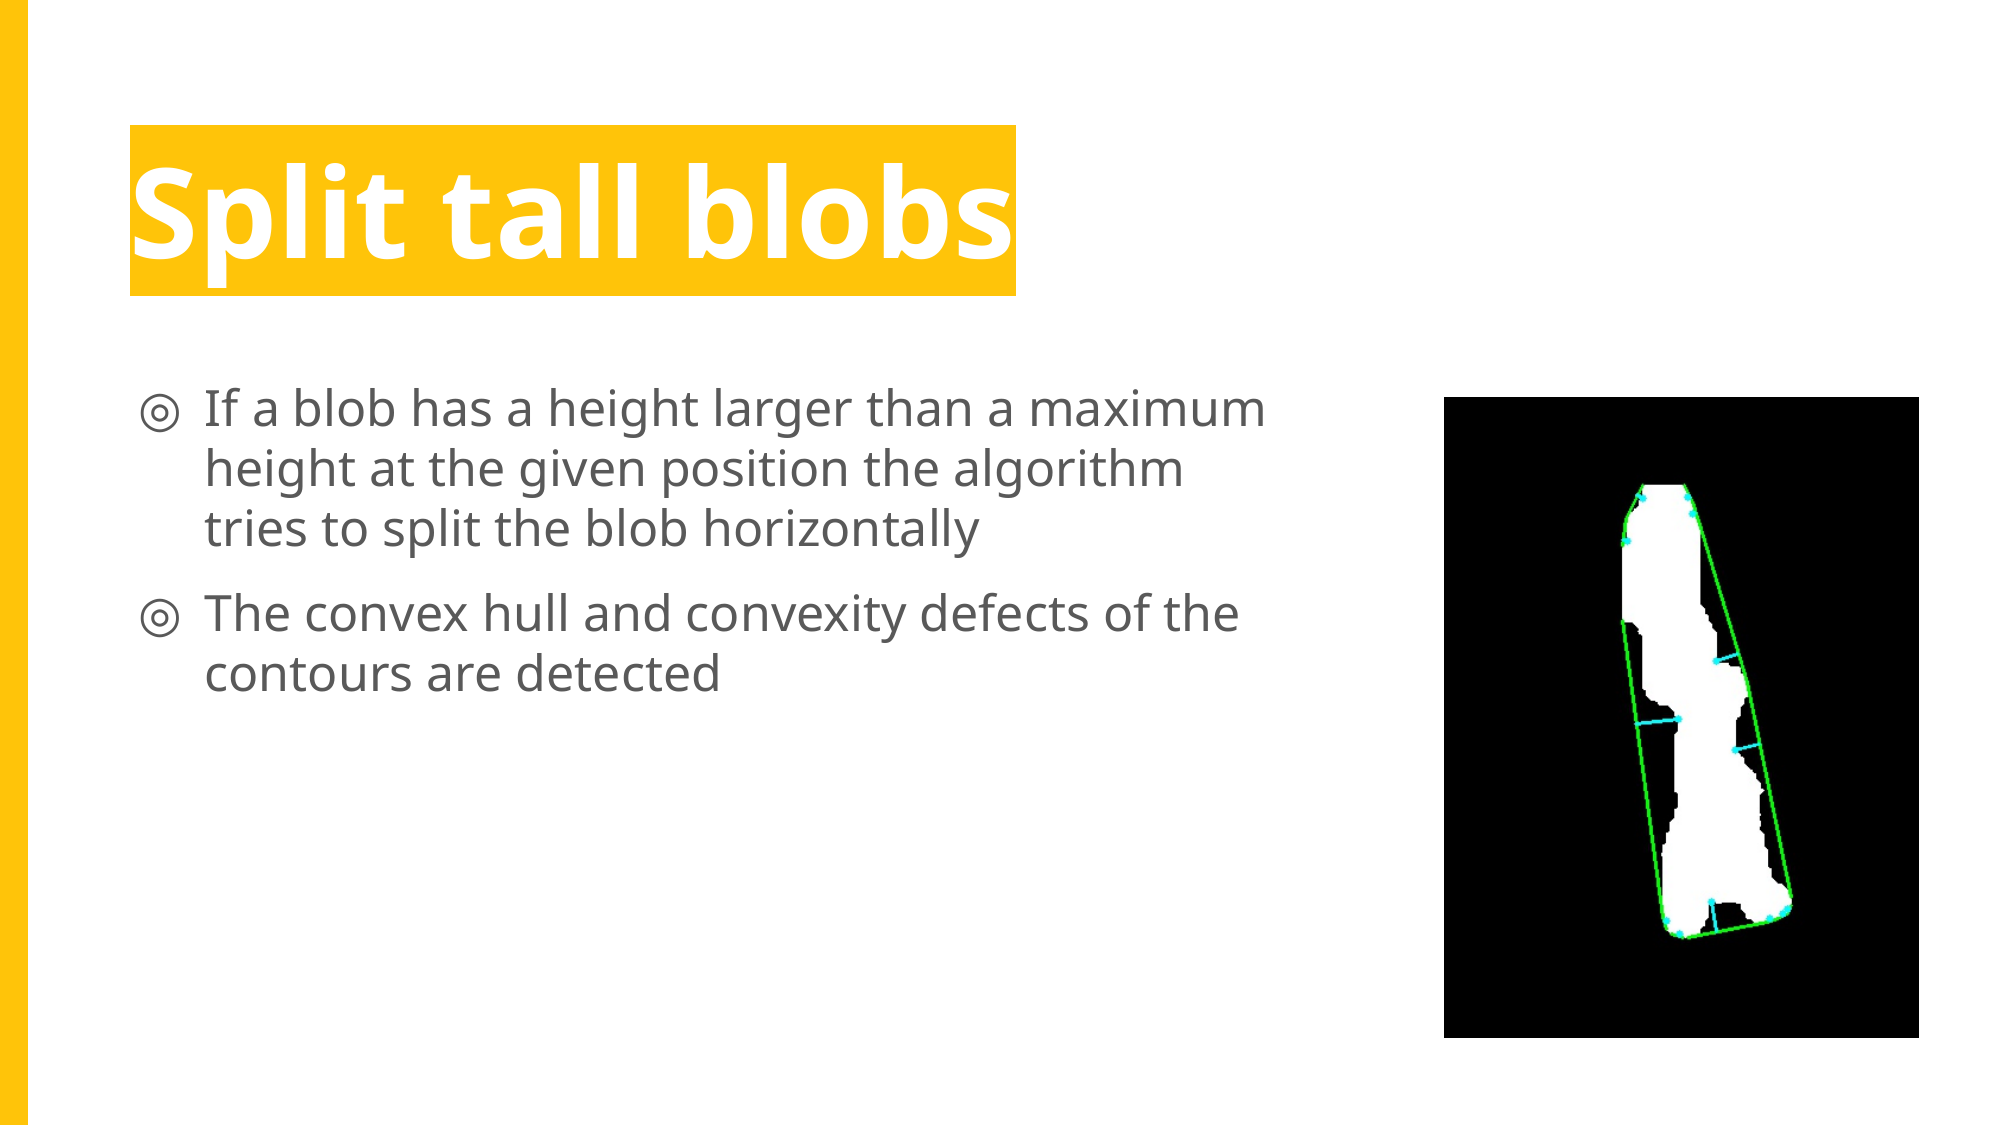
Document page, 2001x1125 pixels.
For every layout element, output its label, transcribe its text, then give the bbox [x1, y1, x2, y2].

picture [1444, 396, 1920, 1038]
text_box [0, 0, 28, 1125]
text_box Split tall blobs [114, 118, 1108, 299]
text_box If a blob has a height larger than a maximum height at the given position the algorithm tries to split the blob horizontally The convex hull and convexity defects of the contours are detected [114, 361, 1299, 1029]
